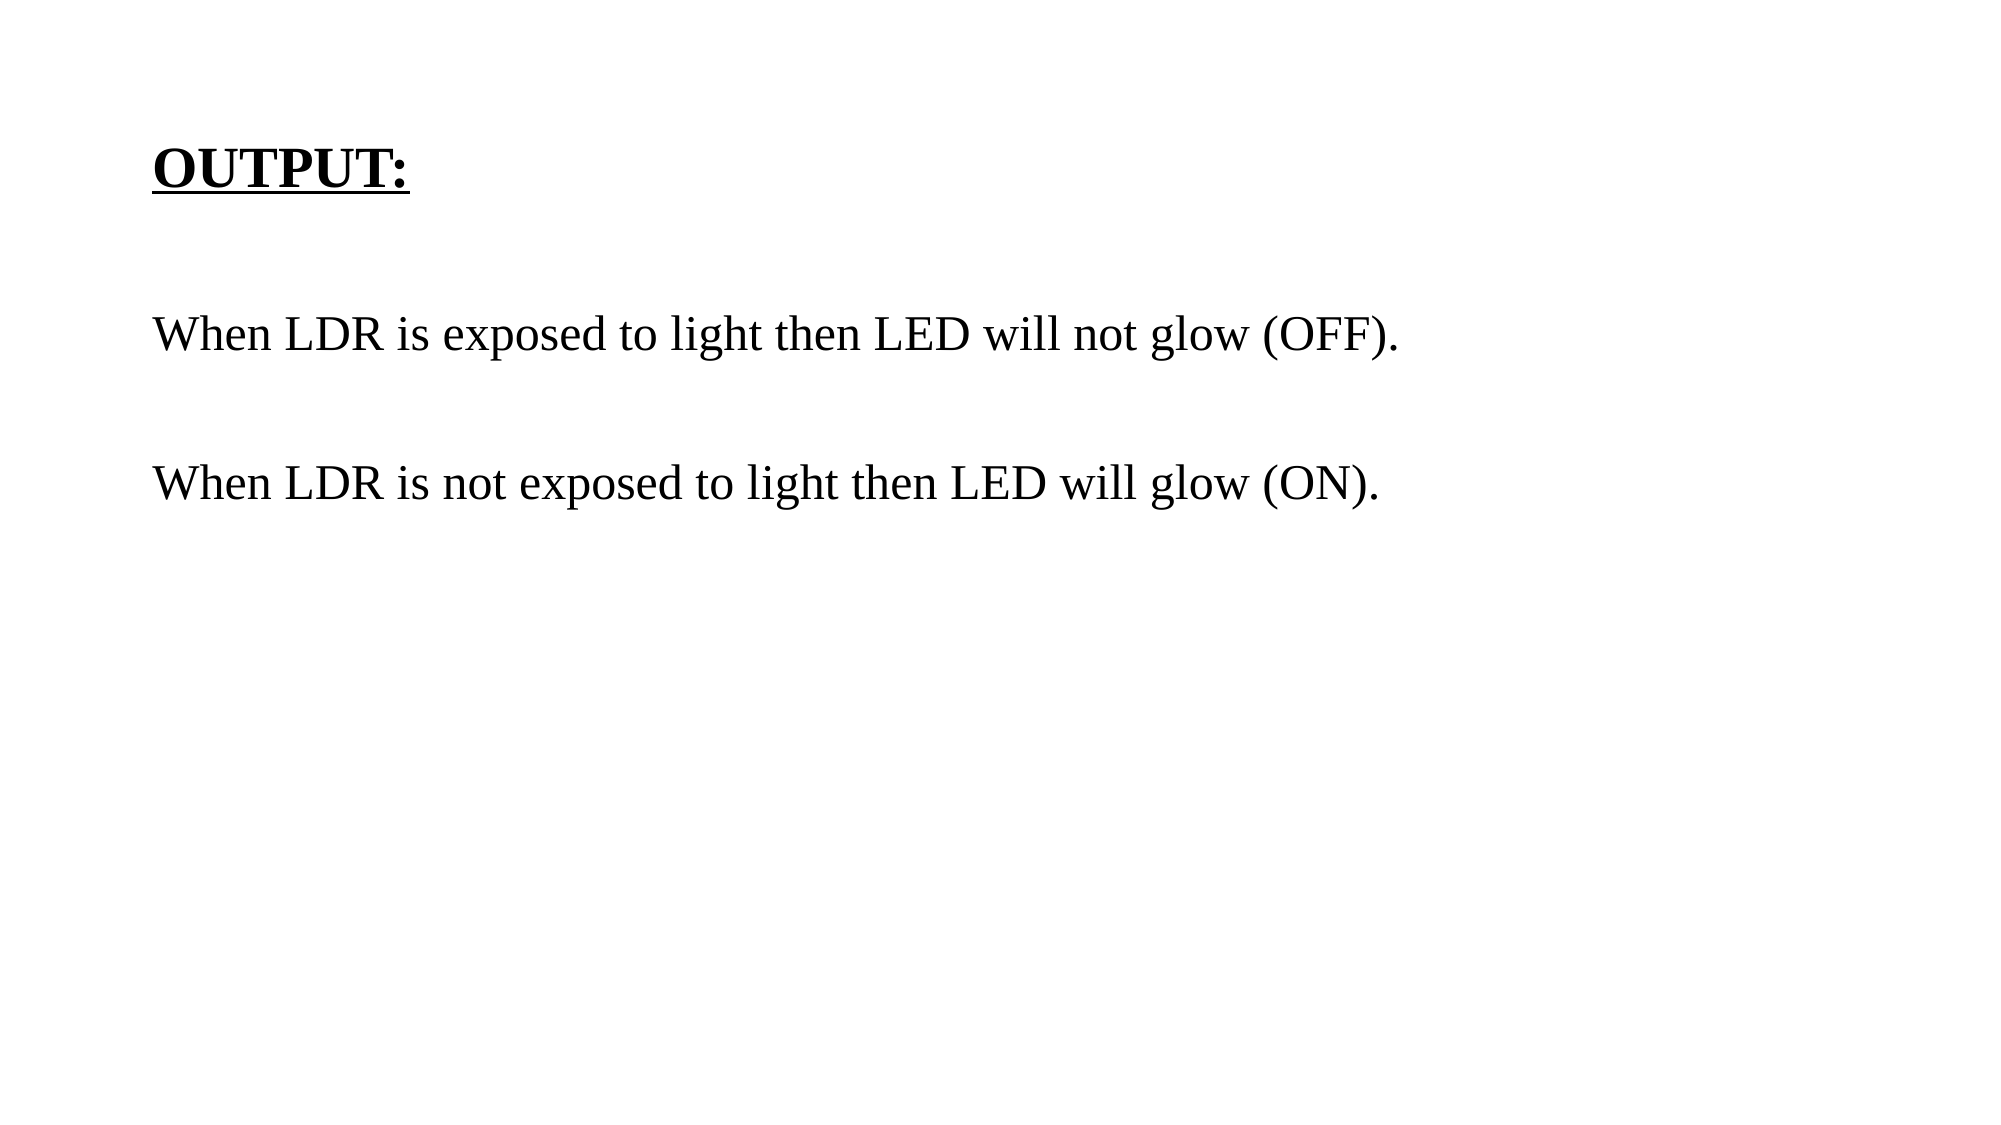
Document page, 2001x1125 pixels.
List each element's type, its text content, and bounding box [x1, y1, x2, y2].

list When LDR is exposed to light then LED will not glow (OFF). When LDR is not exposed to light then LED will glow (ON). [137, 299, 1863, 1014]
title OUTPUT: [137, 59, 1863, 278]
